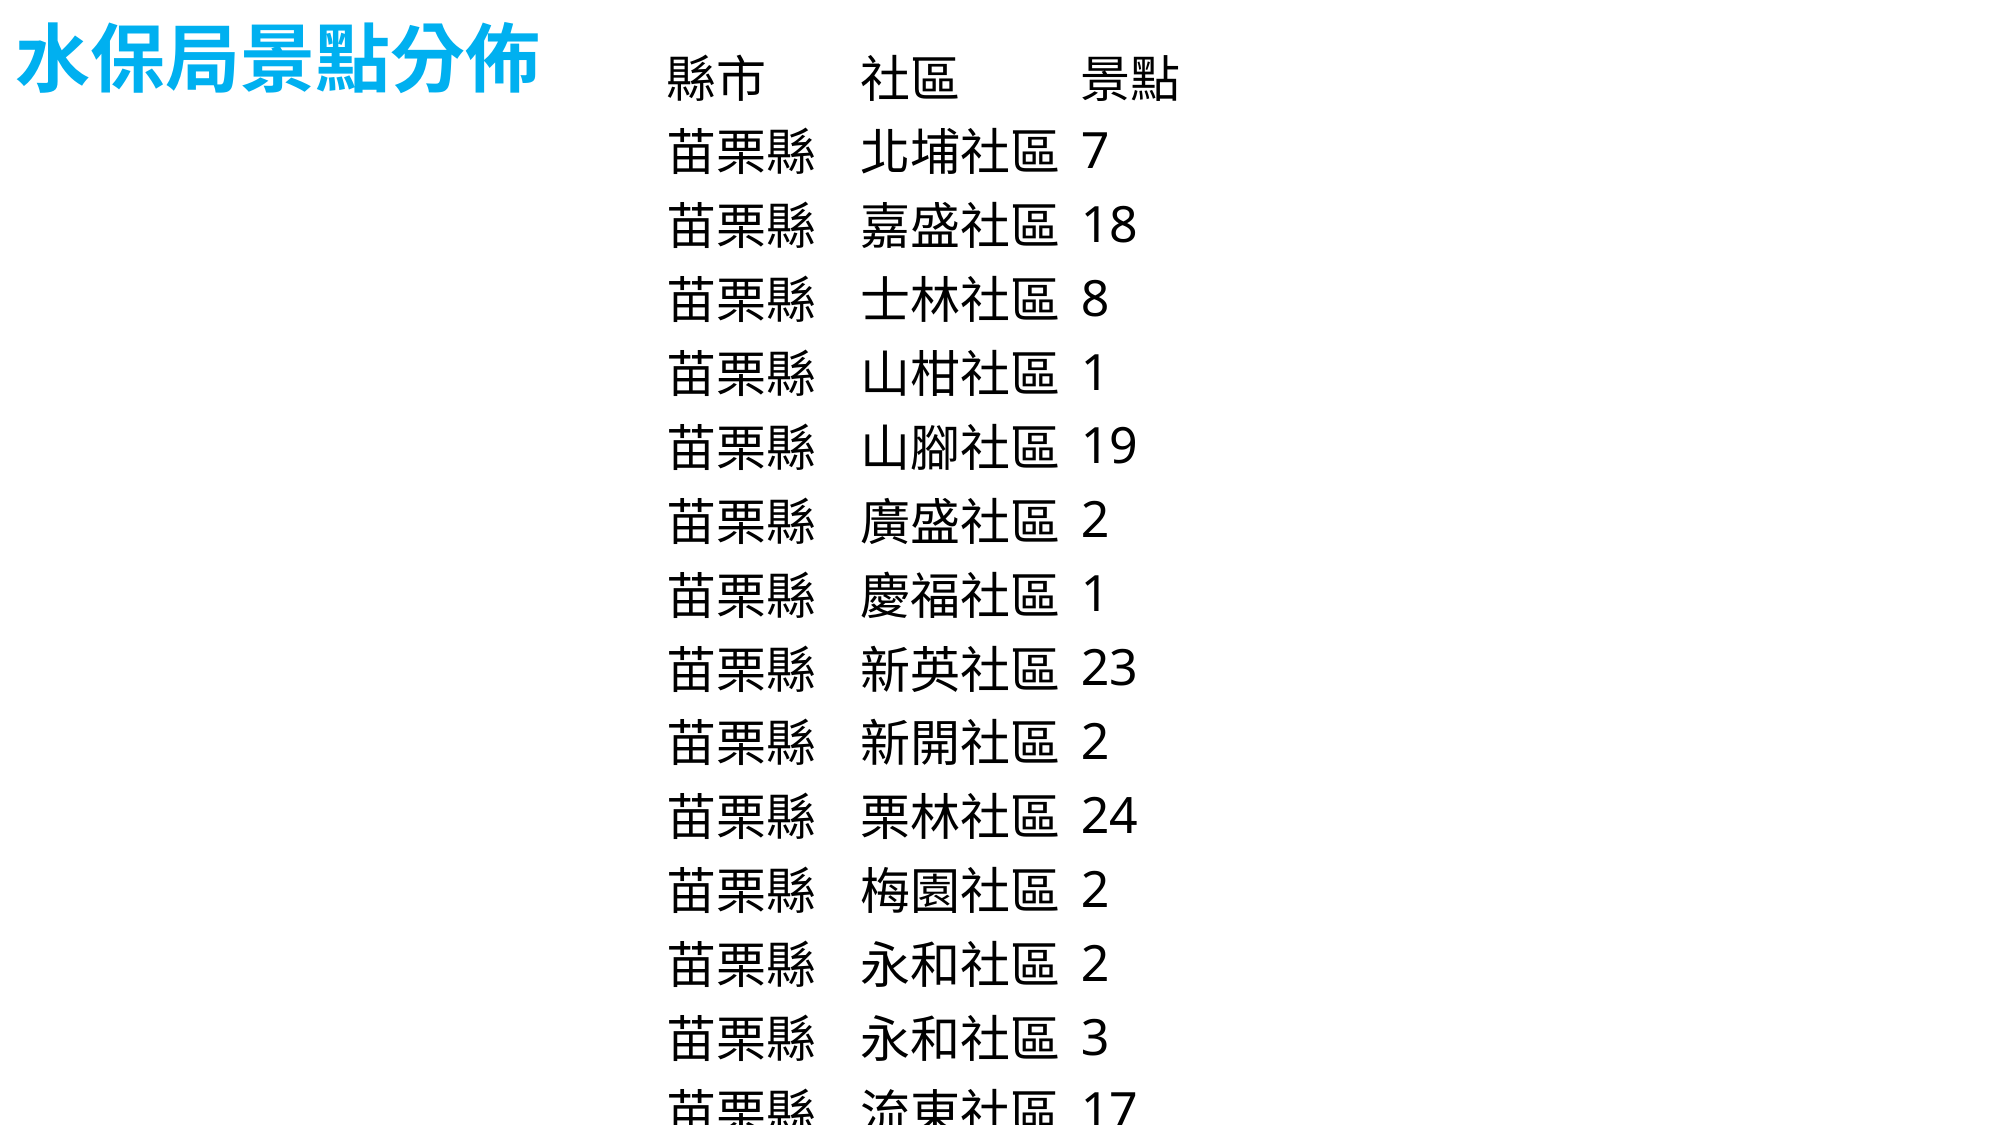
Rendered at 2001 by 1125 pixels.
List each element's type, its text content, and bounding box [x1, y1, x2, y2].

table_cell 廣盛社區 [859, 481, 1080, 555]
table_cell 新英社區 [859, 629, 1080, 703]
table_cell 永和社區 [859, 924, 1080, 998]
table_cell 苗栗縣 [665, 1072, 859, 1125]
table_cell 苗栗縣 [665, 259, 859, 333]
table_header 社區 [859, 38, 1080, 112]
title 水保局景點分佈 [0, 0, 1725, 171]
table_cell 苗栗縣 [665, 333, 859, 407]
table_cell 栗林社區 [859, 776, 1080, 850]
table_cell 苗栗縣 [665, 629, 859, 703]
table_cell 3 [1080, 998, 1442, 1072]
table_cell 苗栗縣 [665, 850, 859, 924]
table_cell 17 [1080, 1072, 1442, 1125]
table_cell 嘉盛社區 [859, 185, 1080, 259]
table_cell 苗栗縣 [665, 185, 859, 259]
table_cell 2 [1080, 481, 1442, 555]
table_cell 苗栗縣 [665, 112, 859, 185]
table_cell 流東社區 [859, 1072, 1080, 1125]
table_cell 士林社區 [859, 259, 1080, 333]
table_cell 新開社區 [859, 703, 1080, 776]
table_cell 慶福社區 [859, 555, 1080, 629]
table_cell 2 [1080, 703, 1442, 776]
table_cell 苗栗縣 [665, 776, 859, 850]
table_cell 山腳社區 [859, 407, 1080, 481]
table_cell 梅園社區 [859, 850, 1080, 924]
table_cell 2 [1080, 924, 1442, 998]
table_cell 苗栗縣 [665, 703, 859, 776]
table_header 景點 [1080, 38, 1442, 112]
table_header 縣市 [665, 38, 859, 112]
table_cell 苗栗縣 [665, 481, 859, 555]
table_cell 1 [1080, 333, 1442, 407]
table_cell 7 [1080, 112, 1442, 185]
table_cell 北埔社區 [859, 112, 1080, 185]
table_cell 24 [1080, 776, 1442, 850]
table_cell 苗栗縣 [665, 924, 859, 998]
table_cell 19 [1080, 407, 1442, 481]
table_cell 山柑社區 [859, 333, 1080, 407]
table_cell 永和社區 [859, 998, 1080, 1072]
table_cell 2 [1080, 850, 1442, 924]
table_cell 8 [1080, 259, 1442, 333]
table_cell 18 [1080, 185, 1442, 259]
table_cell 苗栗縣 [665, 407, 859, 481]
table_cell 苗栗縣 [665, 555, 859, 629]
table_cell 1 [1080, 555, 1442, 629]
table_cell 苗栗縣 [665, 998, 859, 1072]
table_cell 23 [1080, 629, 1442, 703]
